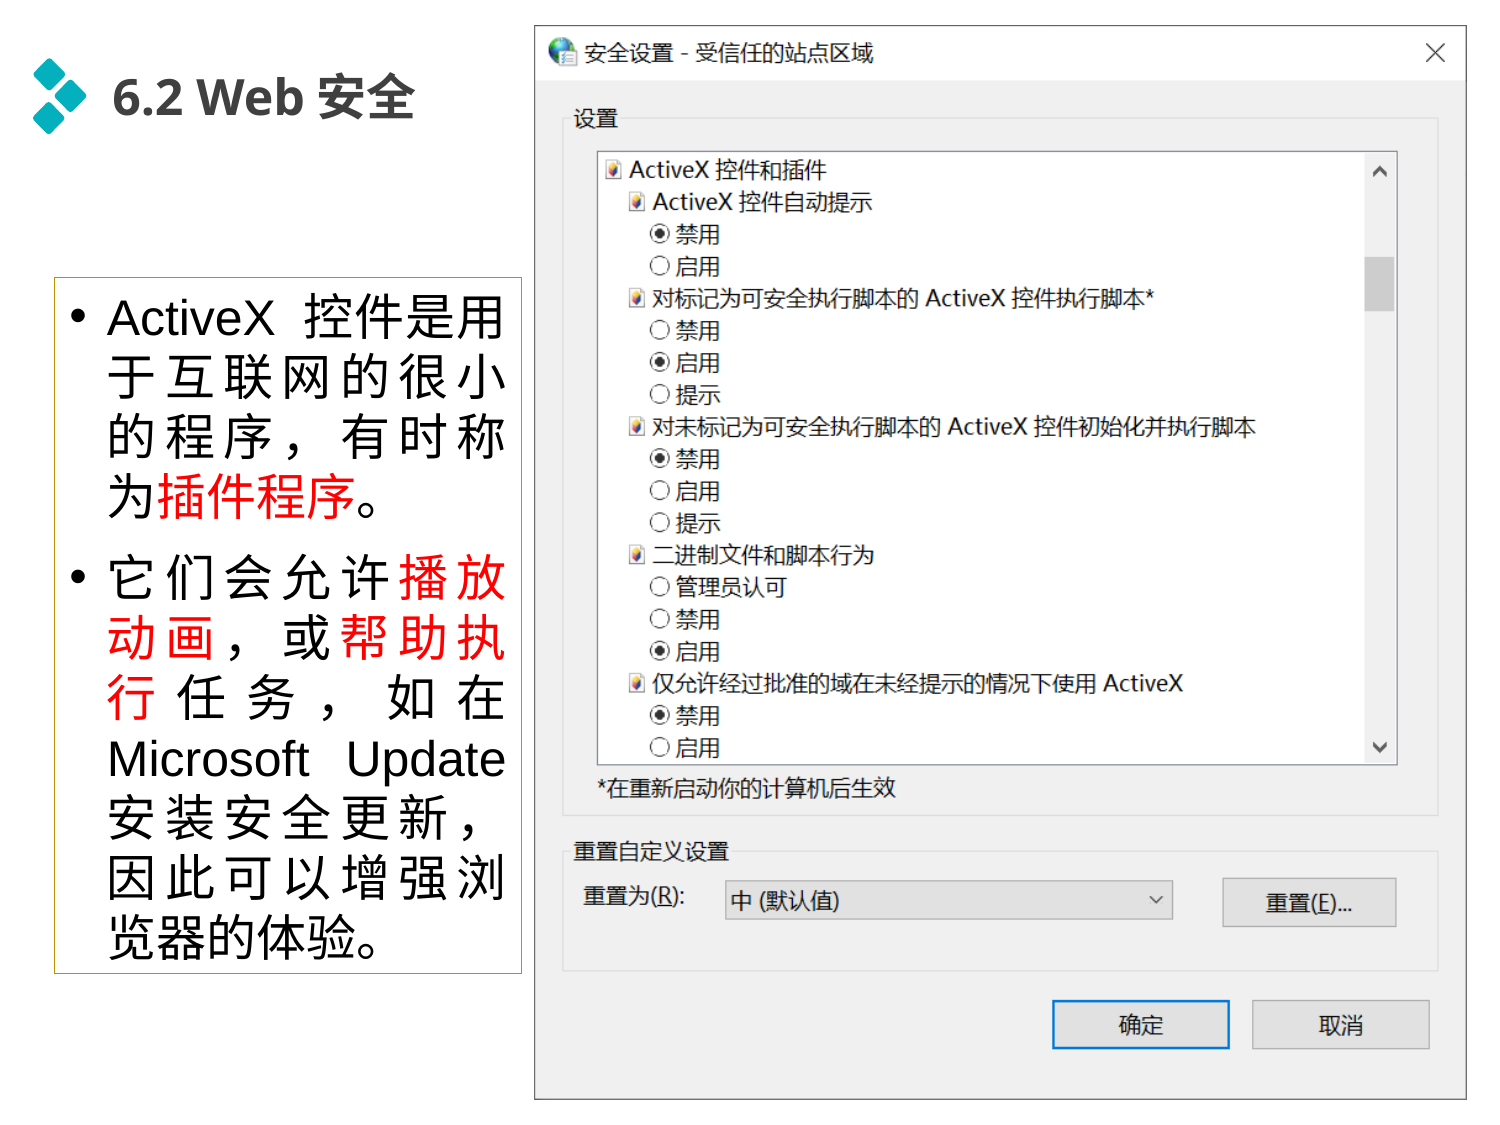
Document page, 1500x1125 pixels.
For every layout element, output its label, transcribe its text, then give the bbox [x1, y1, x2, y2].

text_box ActiveX 控件是用于互联网的很小的程序，有时称为插件程序。 它们会允许播放动画，或帮助执行任务，如在 Microsoft Update 安装安全更新，因此可以增强浏览器的体验。 [54, 277, 522, 974]
picture [534, 25, 1467, 1100]
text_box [32, 57, 534, 135]
